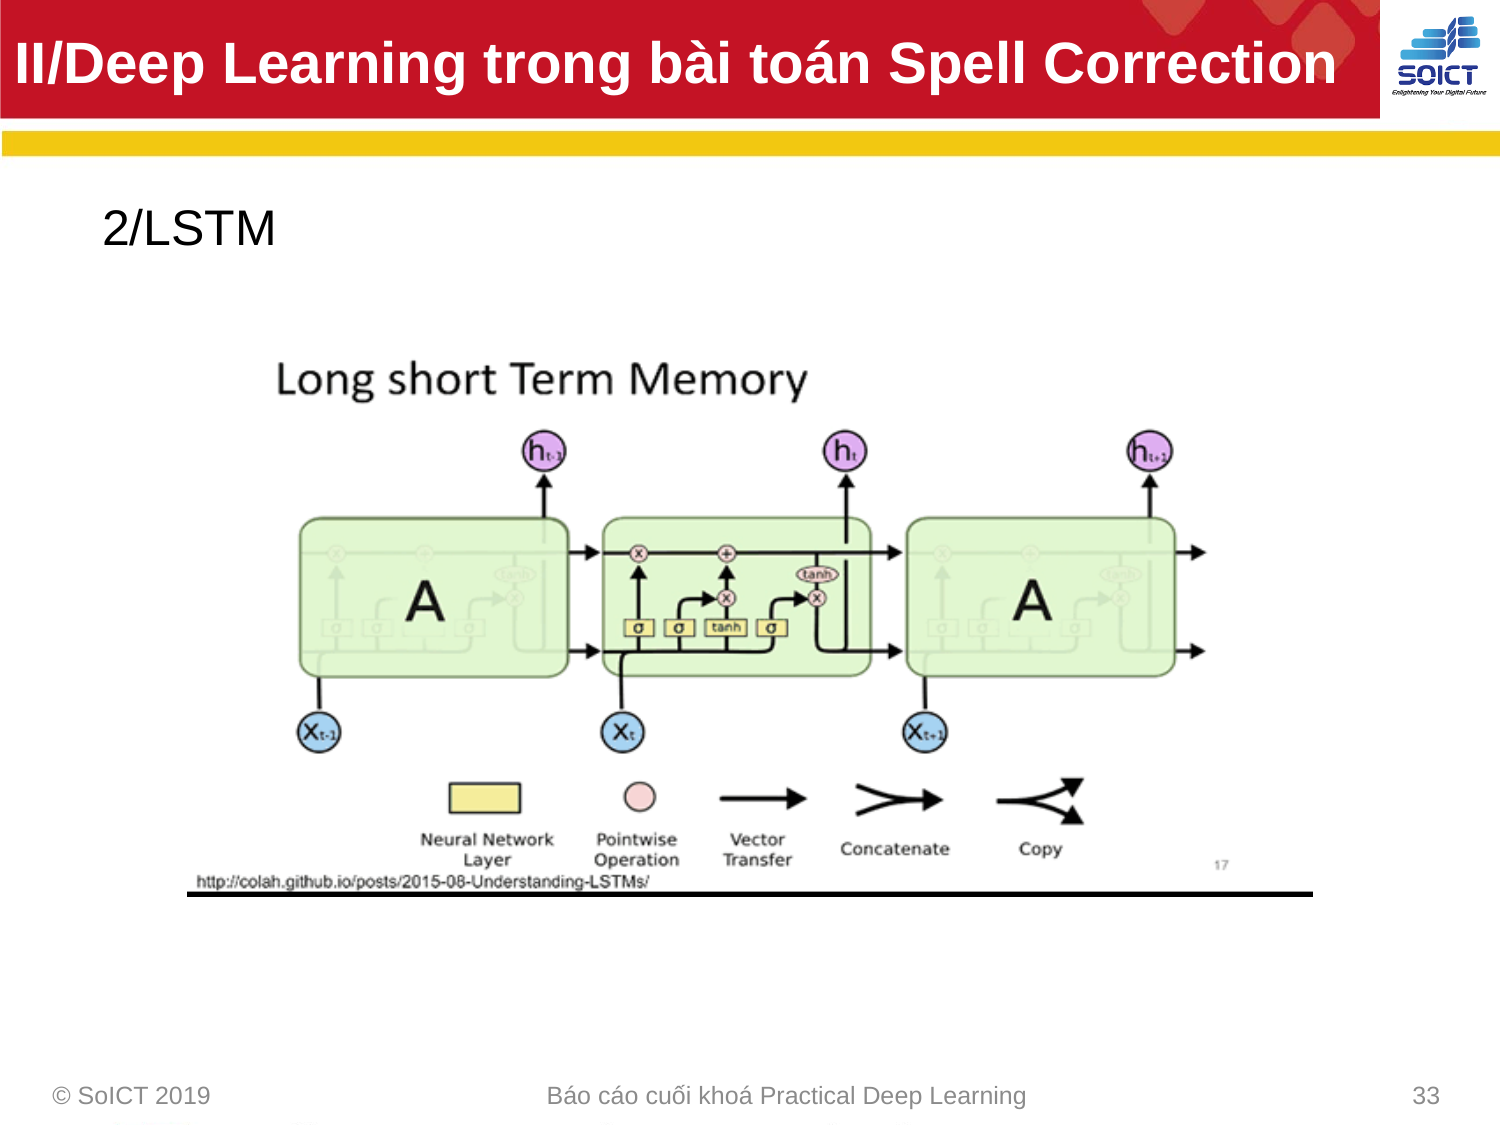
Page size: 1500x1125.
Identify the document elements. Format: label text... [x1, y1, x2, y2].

text_box 2/LSTM [87, 187, 1425, 1005]
picture [0, 0, 1500, 1125]
text_box Báo cáo cuối khoá Practical Deep Learning [450, 1065, 1125, 1125]
text_box II/Deep Learning trong bài toán Spell Correction [0, 0, 1377, 120]
text_box 1 [1187, 1065, 1463, 1125]
text_box © SoICT 2019 [37, 1065, 388, 1125]
